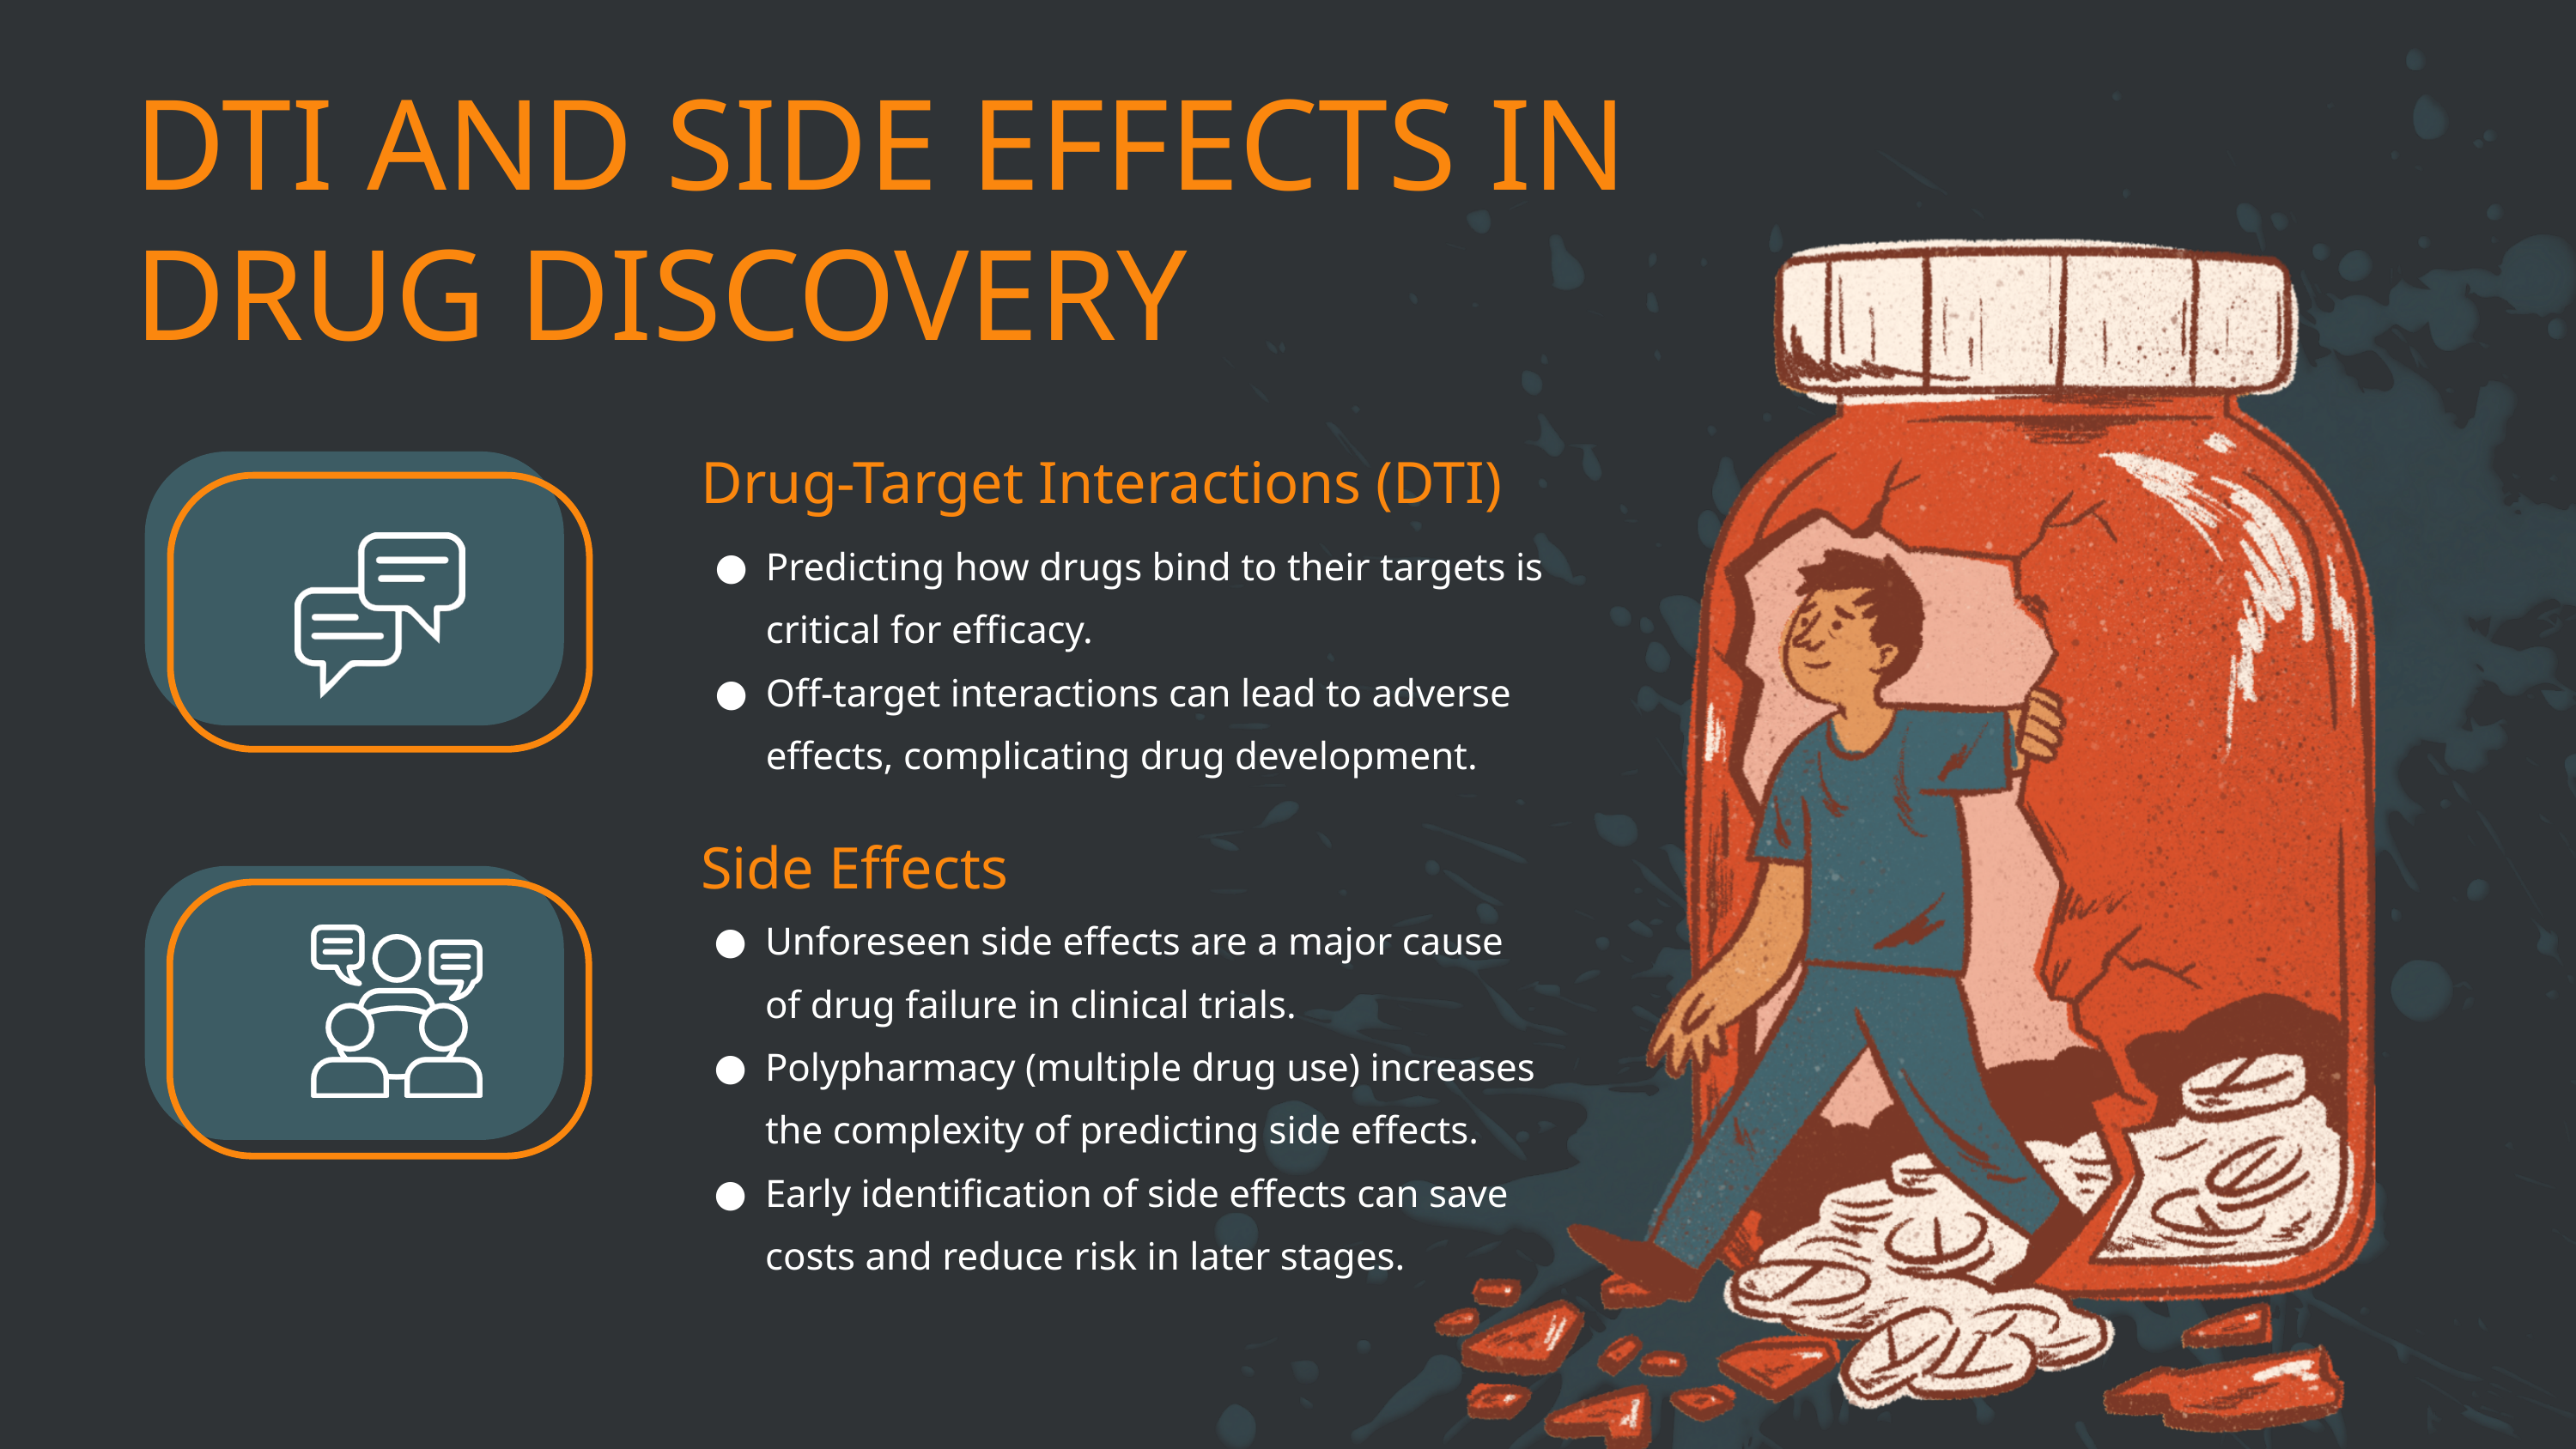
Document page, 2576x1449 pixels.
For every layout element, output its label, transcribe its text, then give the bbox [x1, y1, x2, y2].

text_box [169, 858, 589, 1156]
picture [311, 925, 483, 1099]
text_box Predicting how drugs bind to their targets is critical for efficacy. Off-target interactions can lead to adverse effects, complicating drug development. [701, 524, 1178, 778]
picture [1184, 48, 2576, 1449]
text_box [144, 841, 564, 1141]
text_box DTI AND SIDE EFFECTS IN DRUG DISCOVERY [134, 64, 1178, 366]
text_box Drug-Target Interactions (DTI) [701, 432, 1178, 515]
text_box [170, 451, 590, 749]
text_box Side Effects [701, 817, 1178, 899]
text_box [144, 427, 564, 726]
picture [294, 531, 465, 699]
text_box Unforeseen side effects are a major cause of drug failure in clinical trials. Polypharmacy (multiple drug use) increases the complexity of predicting side effects. Early identification of side effects can save costs and reduce risk in later stages. [701, 899, 1178, 1278]
